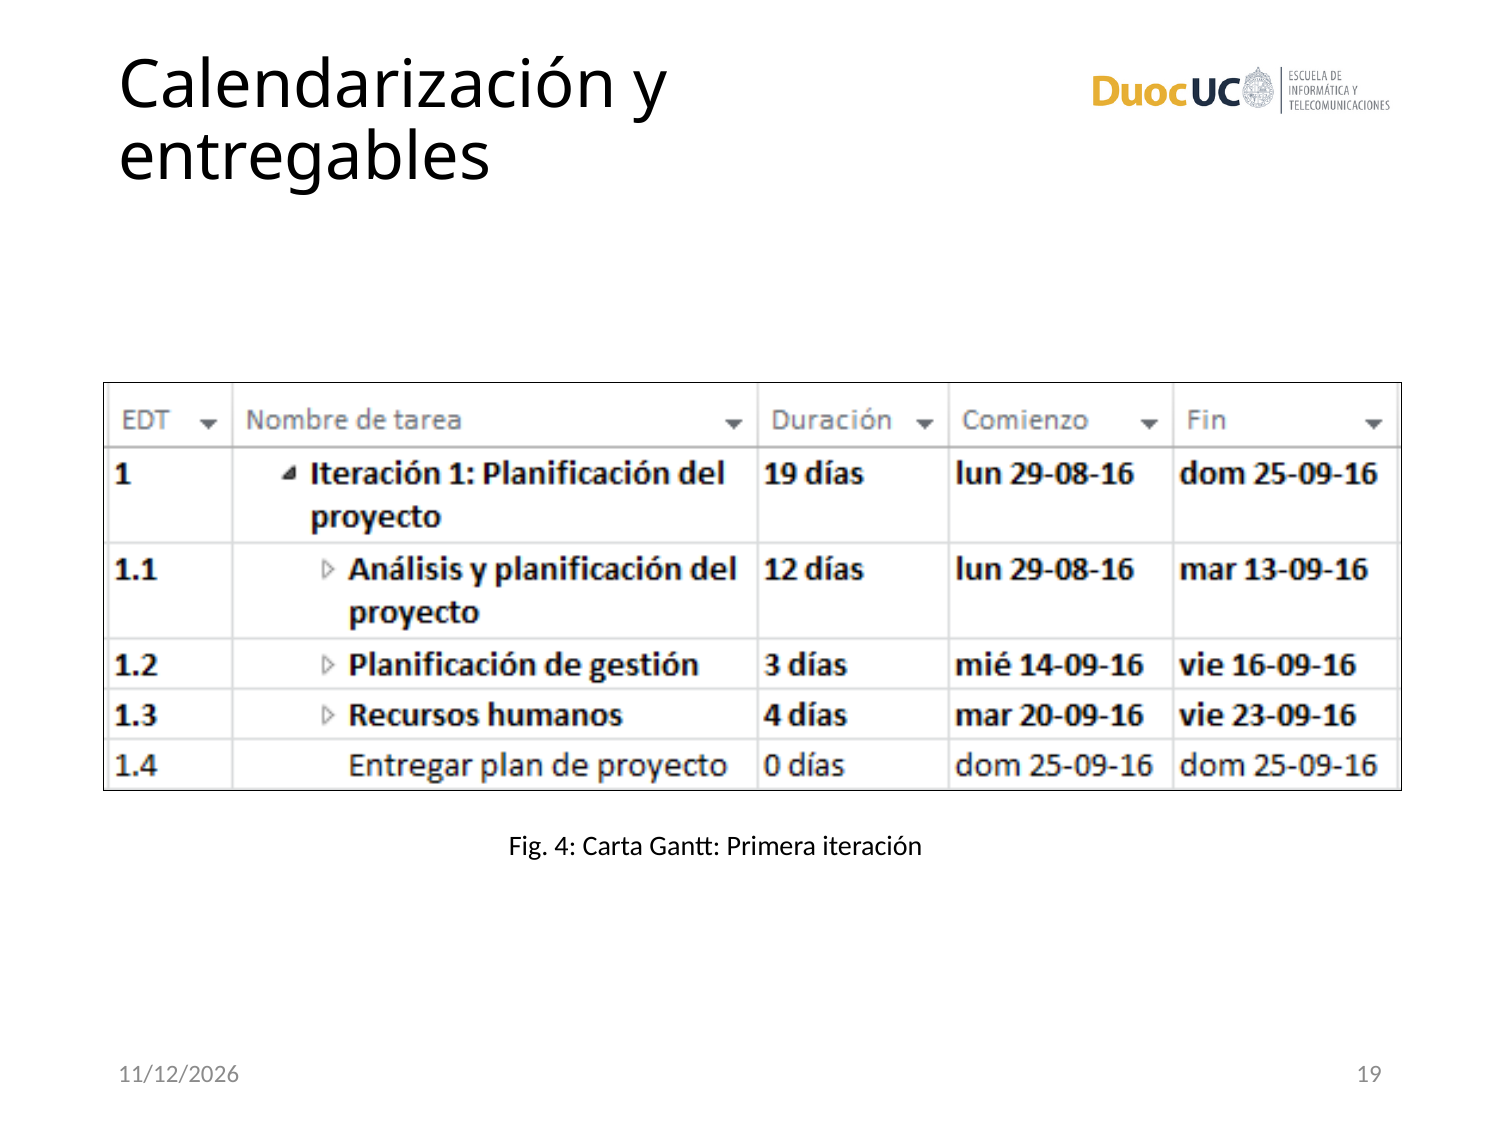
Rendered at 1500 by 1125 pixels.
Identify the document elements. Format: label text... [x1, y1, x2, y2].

text_box Fig. 4: Carta Gantt: Primera iteración [494, 819, 938, 868]
title Calendarización y entregables [103, 59, 959, 185]
picture [1085, 59, 1397, 118]
slide_number 19 [1059, 1042, 1397, 1103]
picture [103, 382, 1402, 791]
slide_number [103, 1042, 441, 1103]
